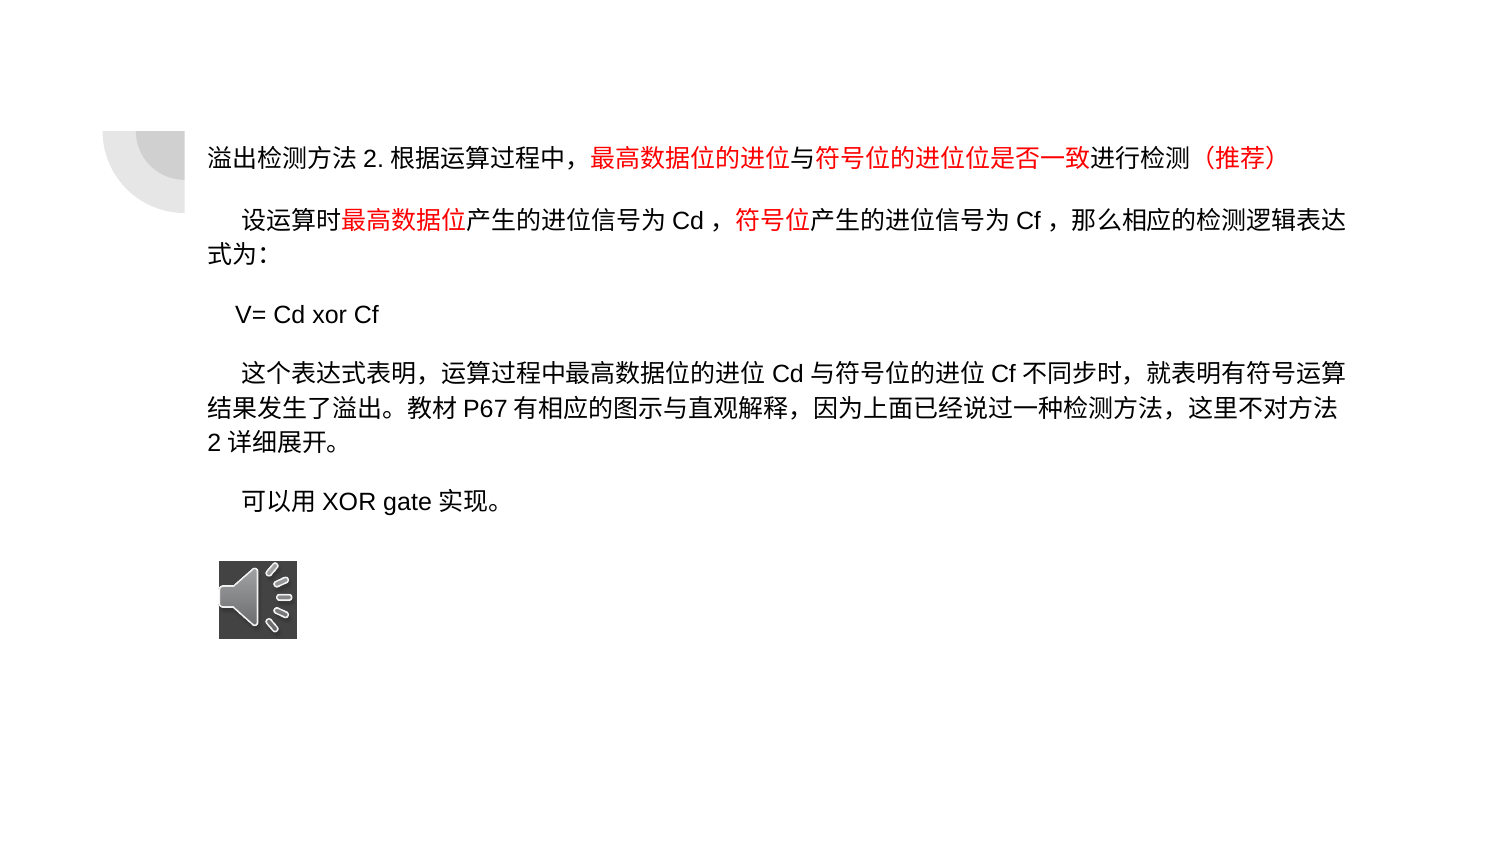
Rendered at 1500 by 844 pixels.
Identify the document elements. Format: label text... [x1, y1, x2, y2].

picture [217, 559, 299, 640]
list 溢出检测方法2.根据运算过程中，最高数据位的进位与符号位的进位位是否一致进行检测（推荐） 设运算时最高数据位产生的进位信号为Cd，符号位产生的进位信号为Cf，那么相应的检测逻辑表达式为： V= Cd xor Cf 这个表达式表明，运算过程中最高数据位的进位Cd与符号位的进位Cf不同步时，就表明有符号运算结果发生了溢出。教材P67有相应的图示与直观解释，因为上面已经说过一种检测方法，这里不对方法2详细展开。 可以用XOR gate实现。 [192, 123, 1368, 744]
